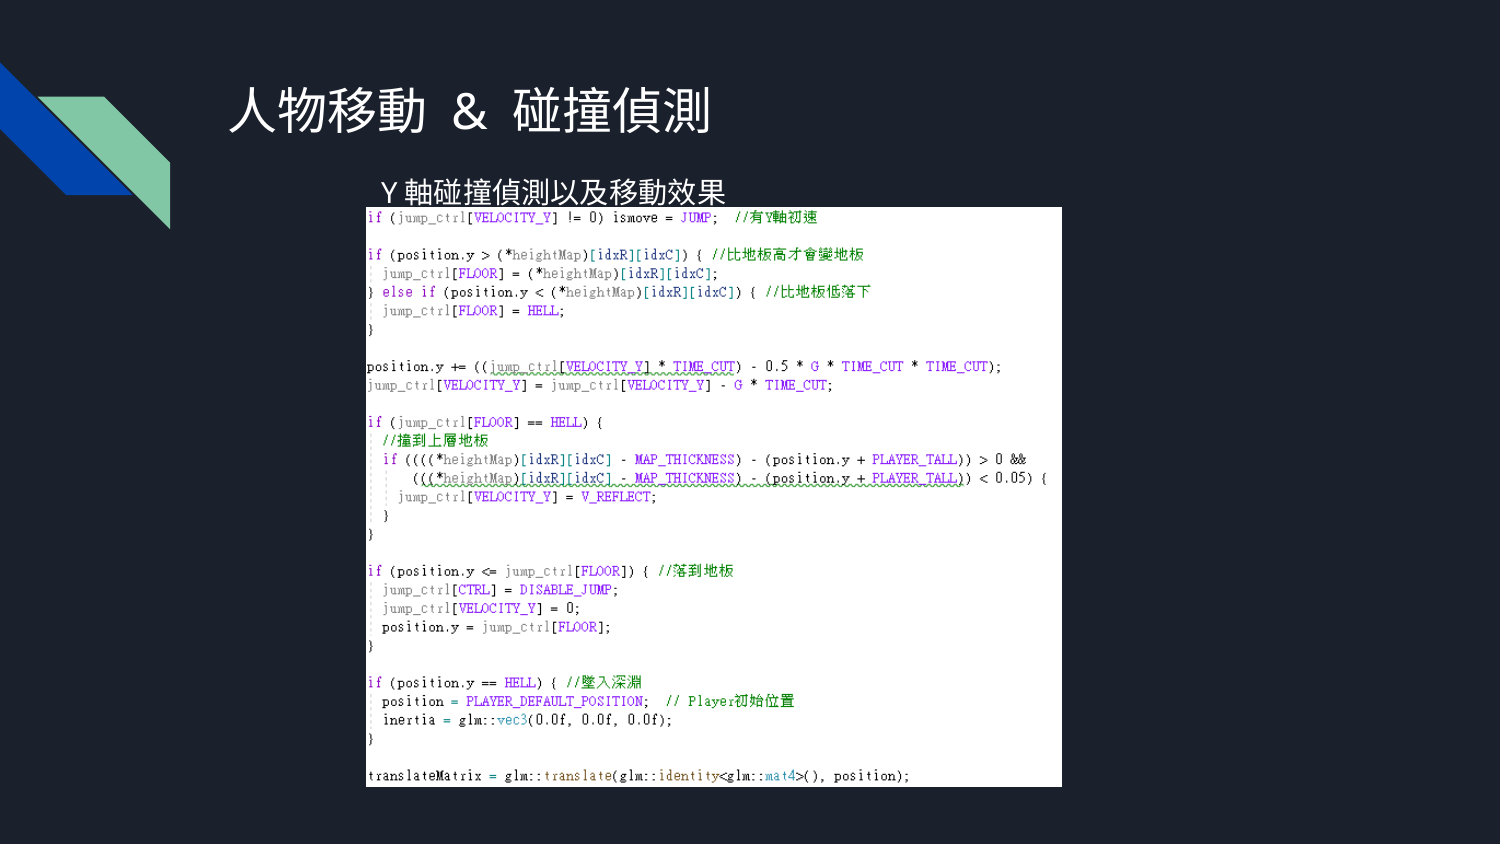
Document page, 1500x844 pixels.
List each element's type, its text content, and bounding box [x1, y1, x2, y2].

title 人物移動 & 碰撞偵測 [212, 64, 1368, 215]
picture [365, 206, 1062, 787]
text_box Y軸碰撞偵測以及移動效果 [366, 158, 785, 205]
